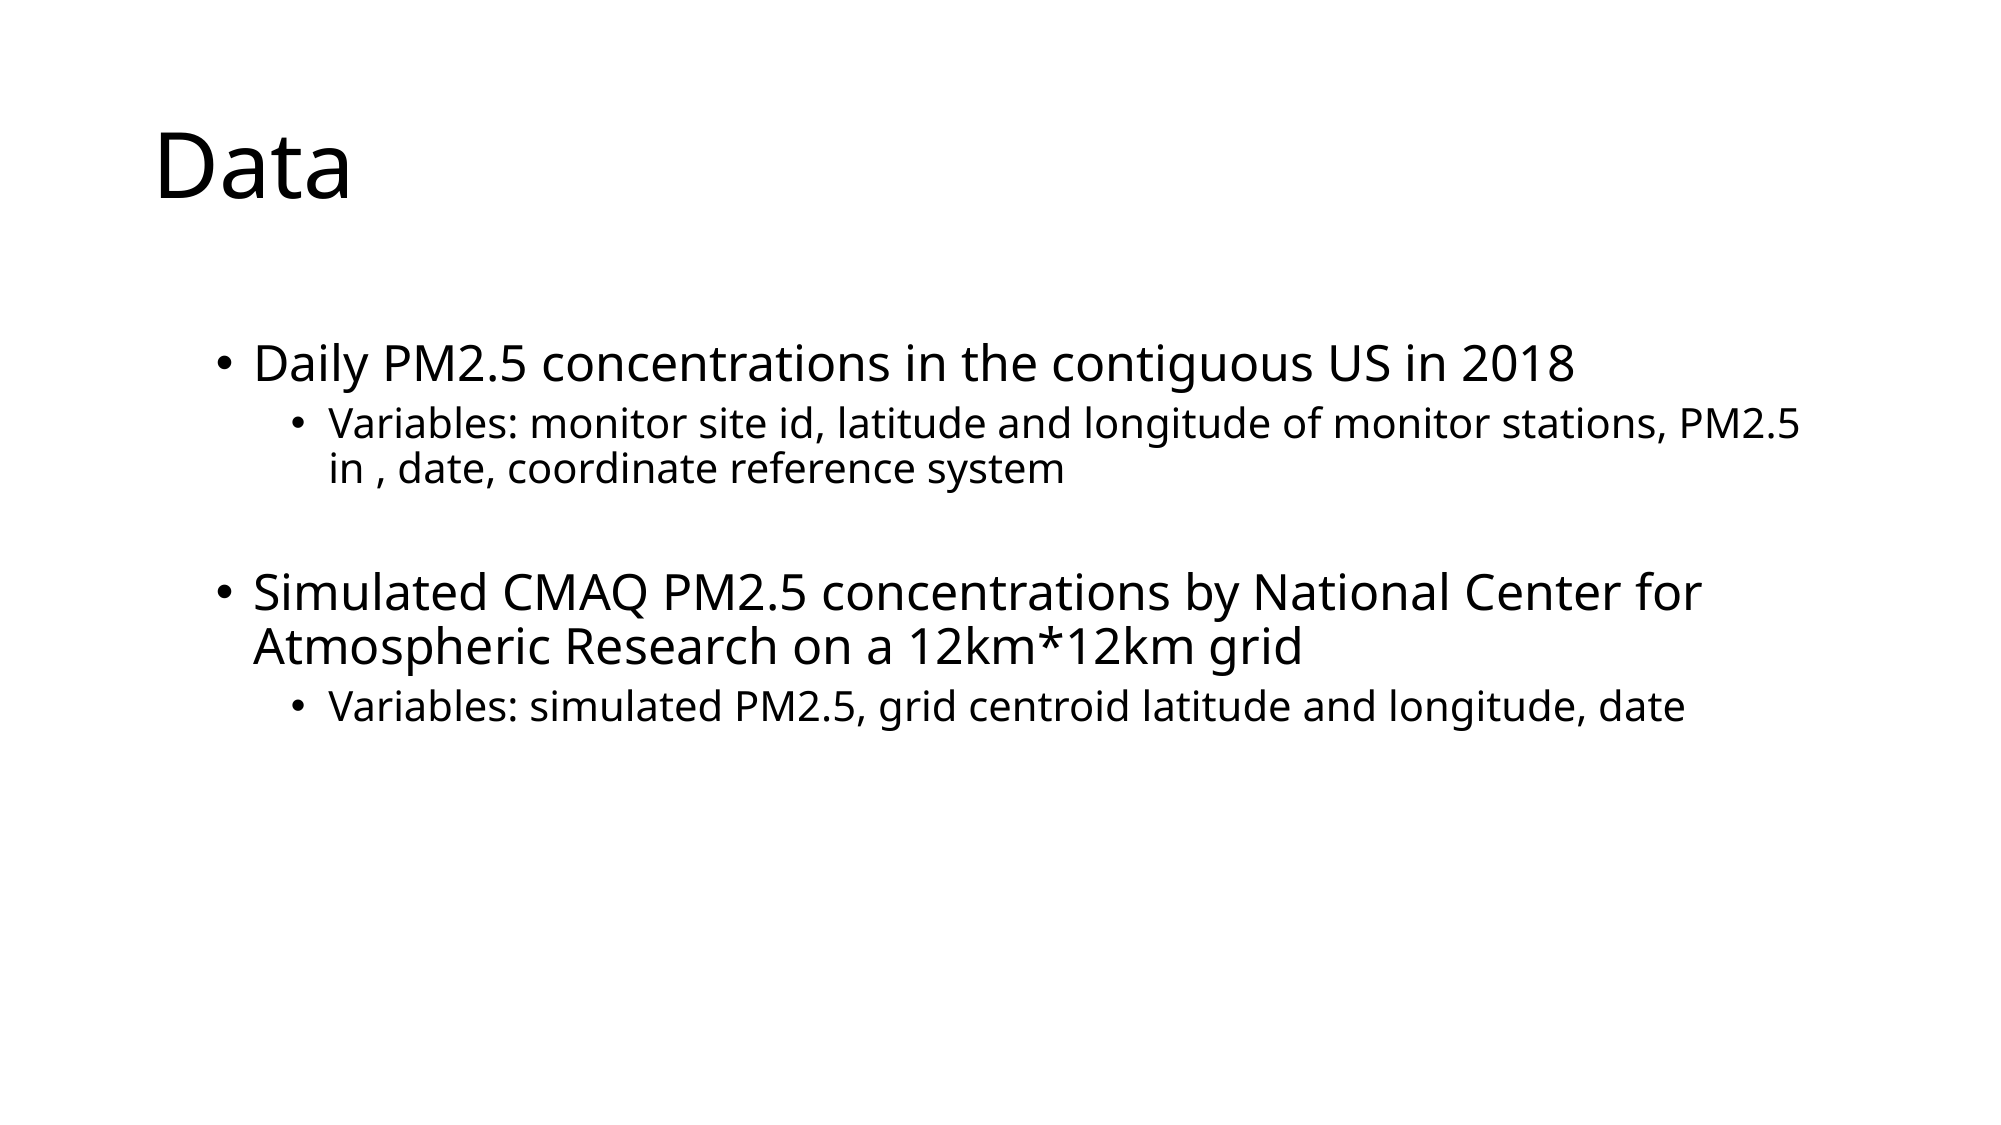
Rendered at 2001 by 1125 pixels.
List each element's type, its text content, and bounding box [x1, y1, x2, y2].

title Data [137, 59, 1863, 278]
